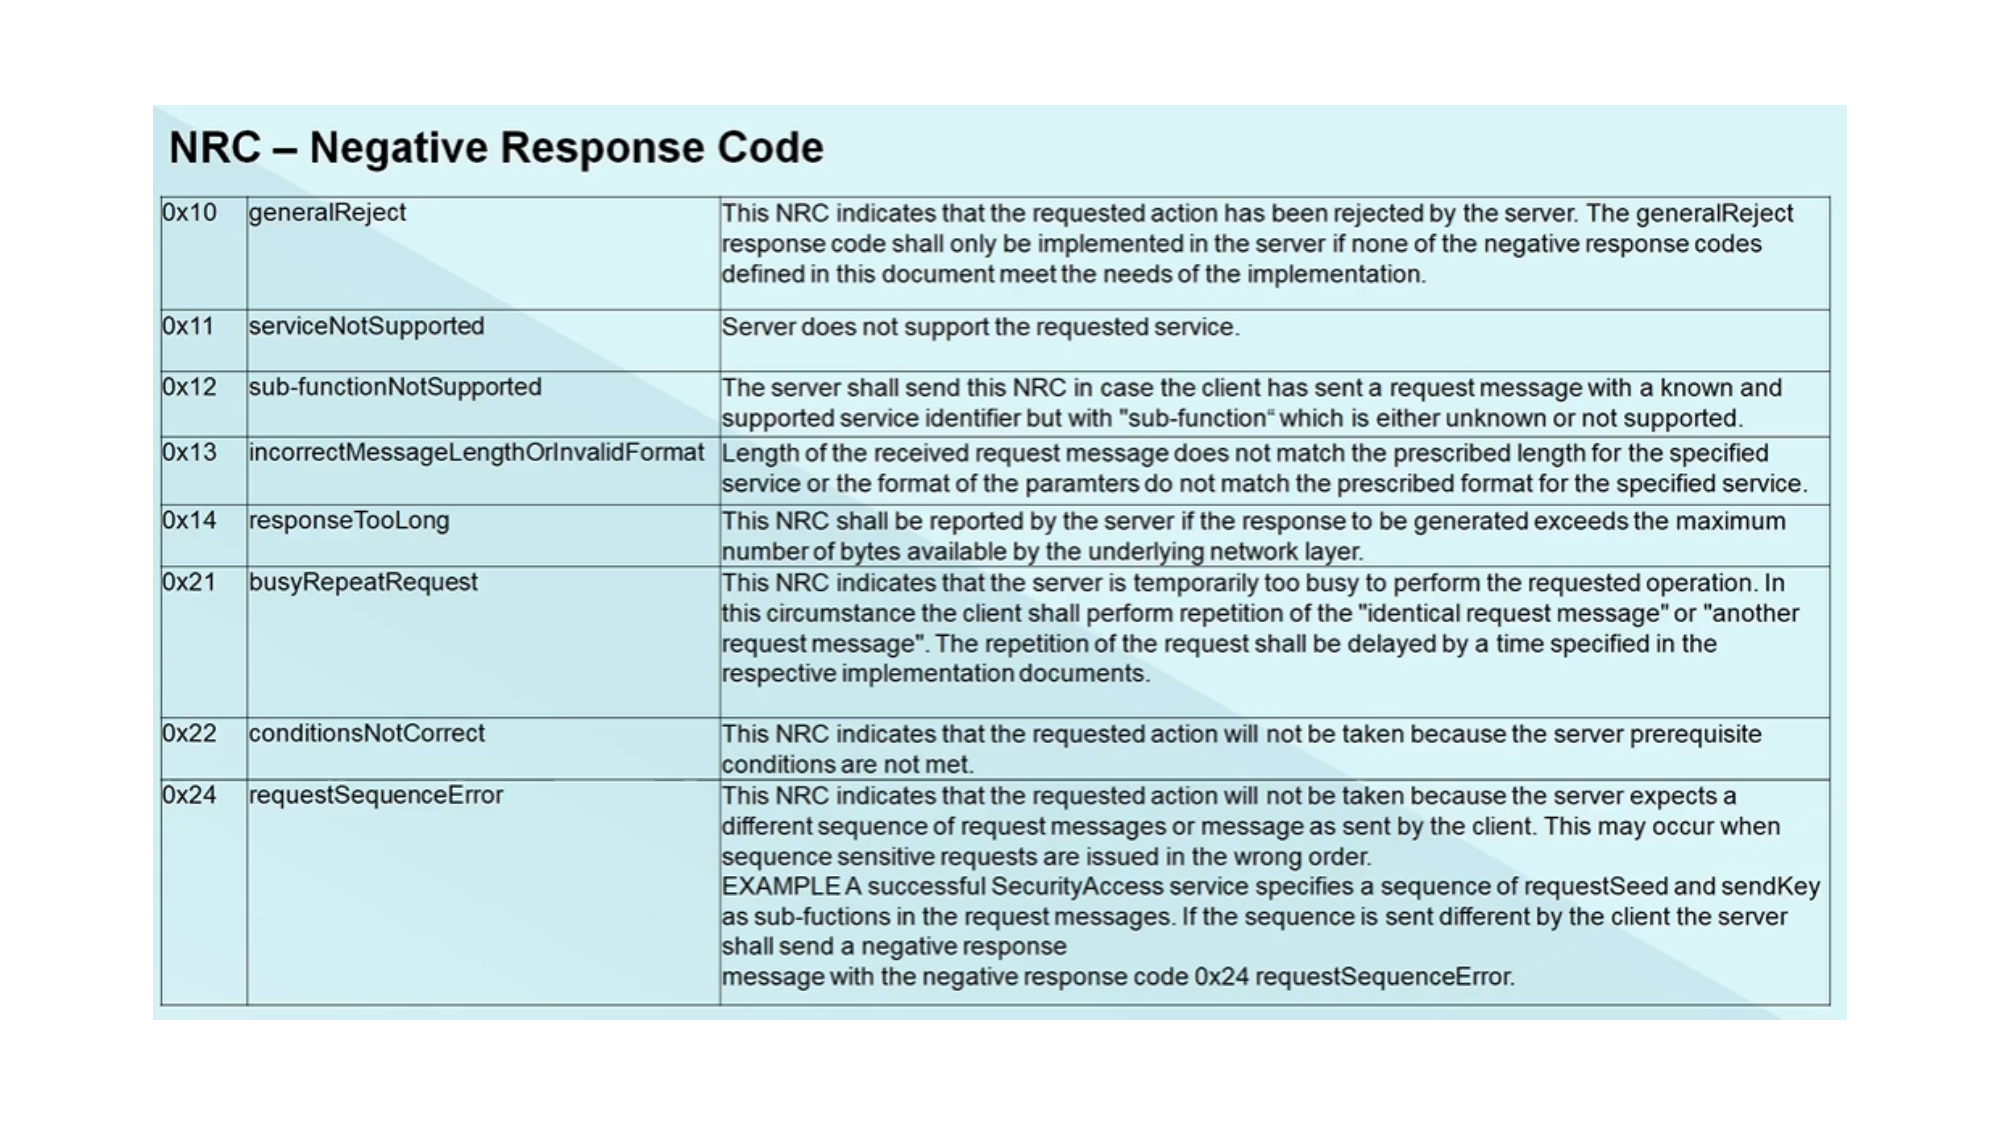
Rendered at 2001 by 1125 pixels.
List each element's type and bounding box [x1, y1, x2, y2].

picture [153, 105, 1847, 1020]
